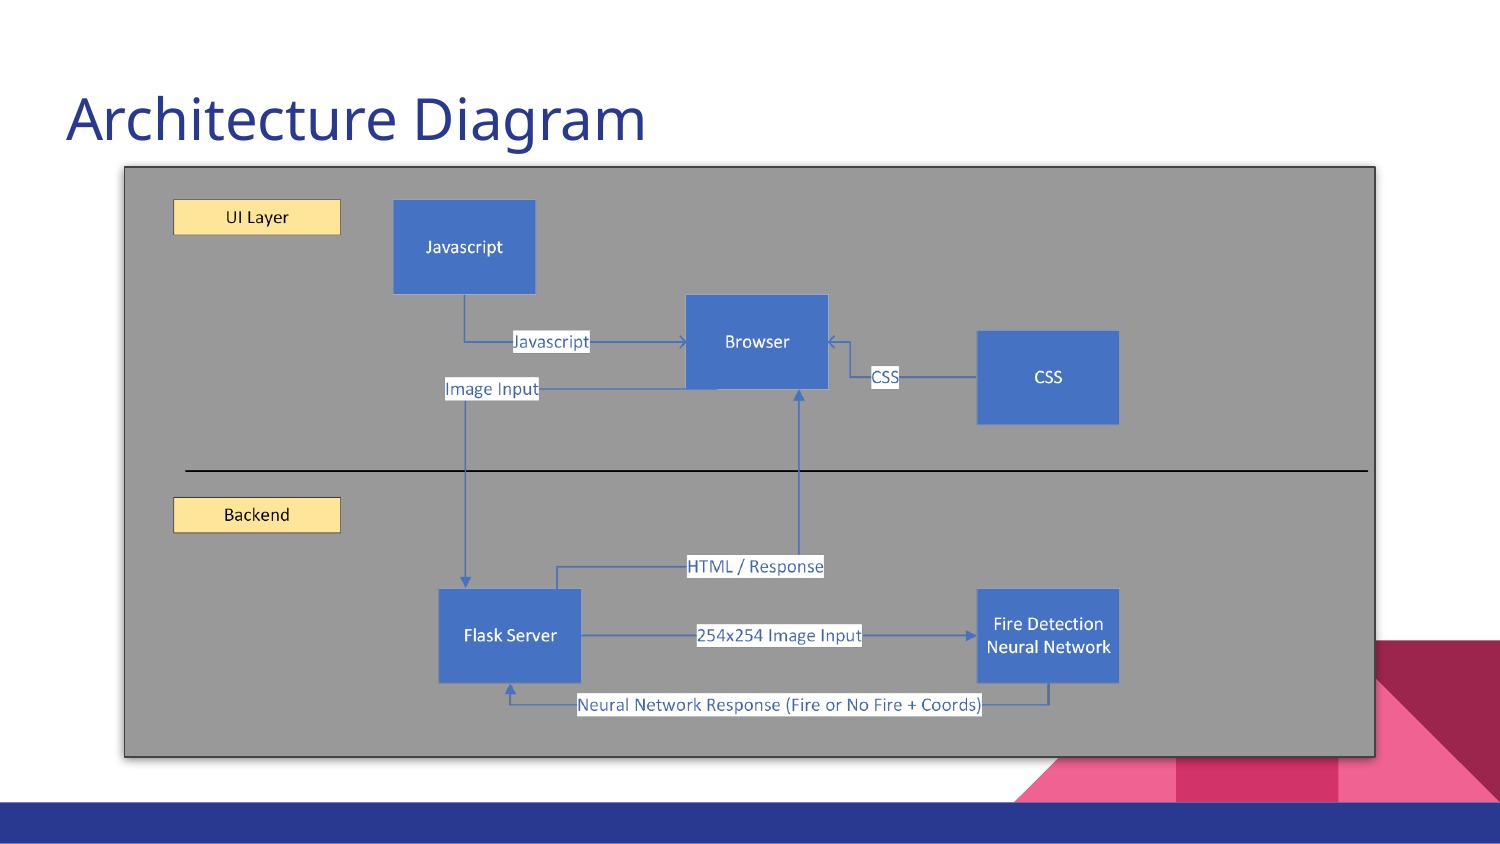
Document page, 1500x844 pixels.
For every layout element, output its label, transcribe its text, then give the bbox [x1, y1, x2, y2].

title Architecture Diagram [51, 67, 1449, 167]
picture [165, 191, 1376, 733]
text_box [124, 166, 1376, 757]
